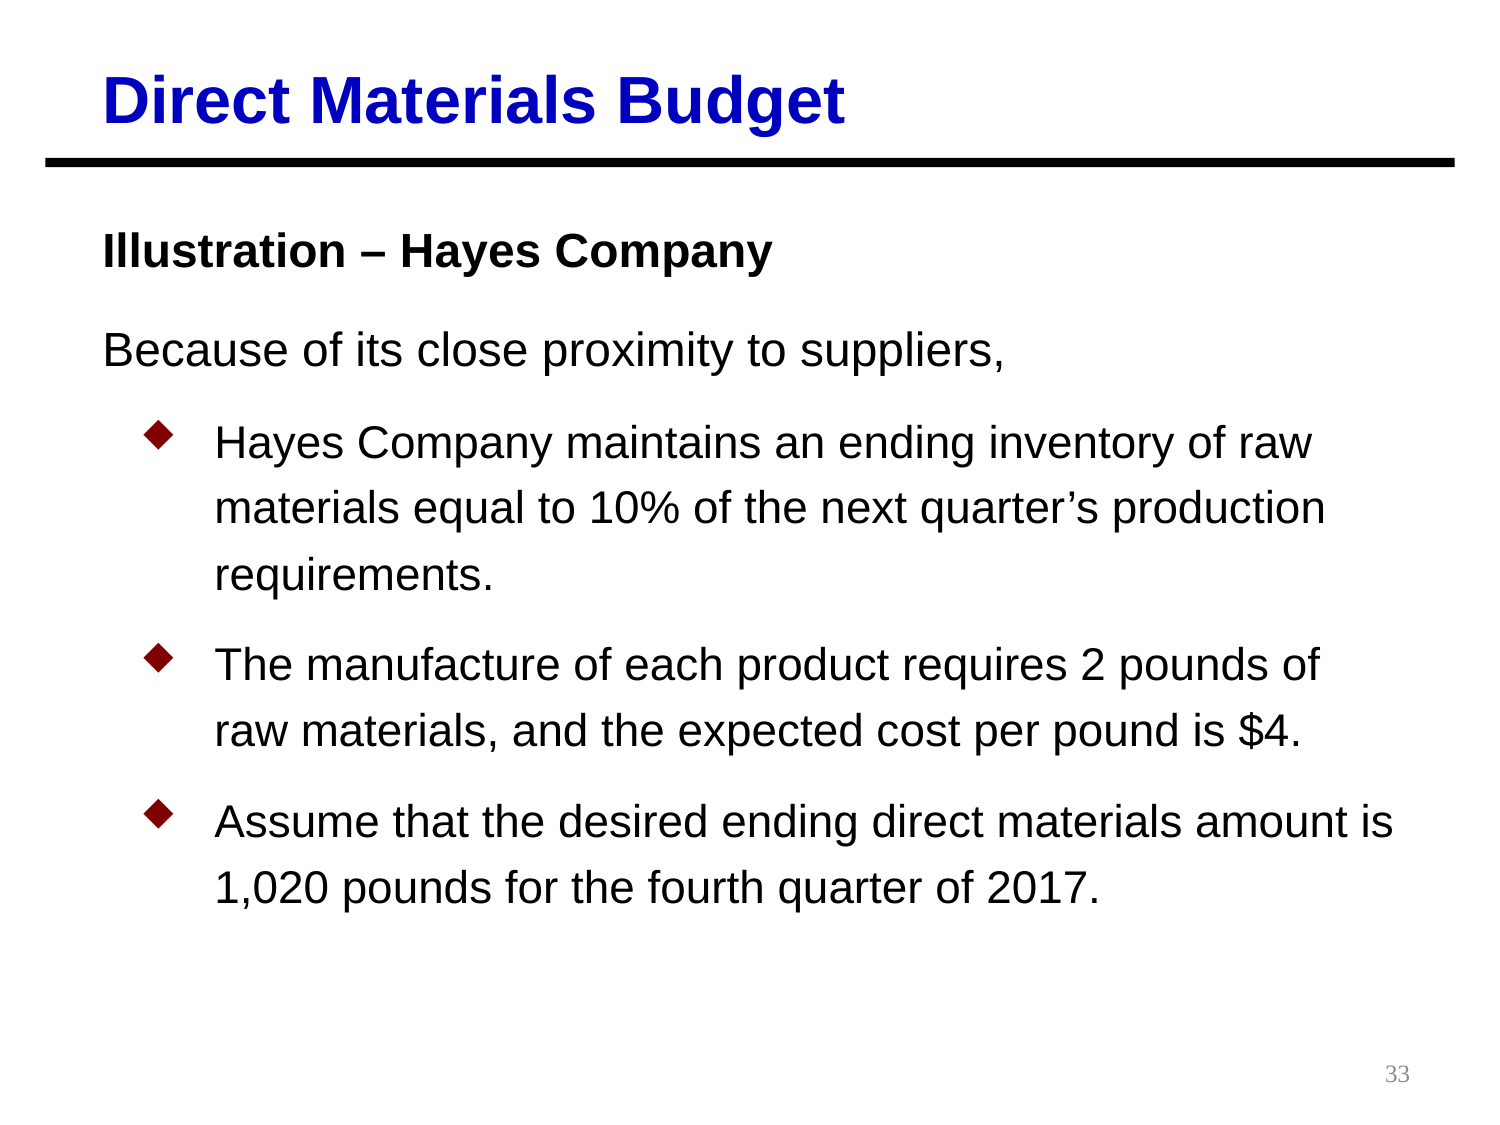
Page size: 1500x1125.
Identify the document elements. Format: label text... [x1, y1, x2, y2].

slide_number 33 [1074, 1042, 1425, 1103]
list Because of its close proximity to suppliers, Hayes Company maintains an ending inventory of raw materials equal to 10% of the next quarter’s production requirements. The manufacture of each product requires 2 pounds of raw materials, and the expected cost per pound is $4. Assume that the desired ending direct materials amount is 1,020 pounds for the fourth quarter of 2017. [87, 299, 1413, 963]
text_box Illustration – Hayes Company [87, 212, 1175, 285]
text_box Direct Materials Budget [87, 50, 1450, 142]
